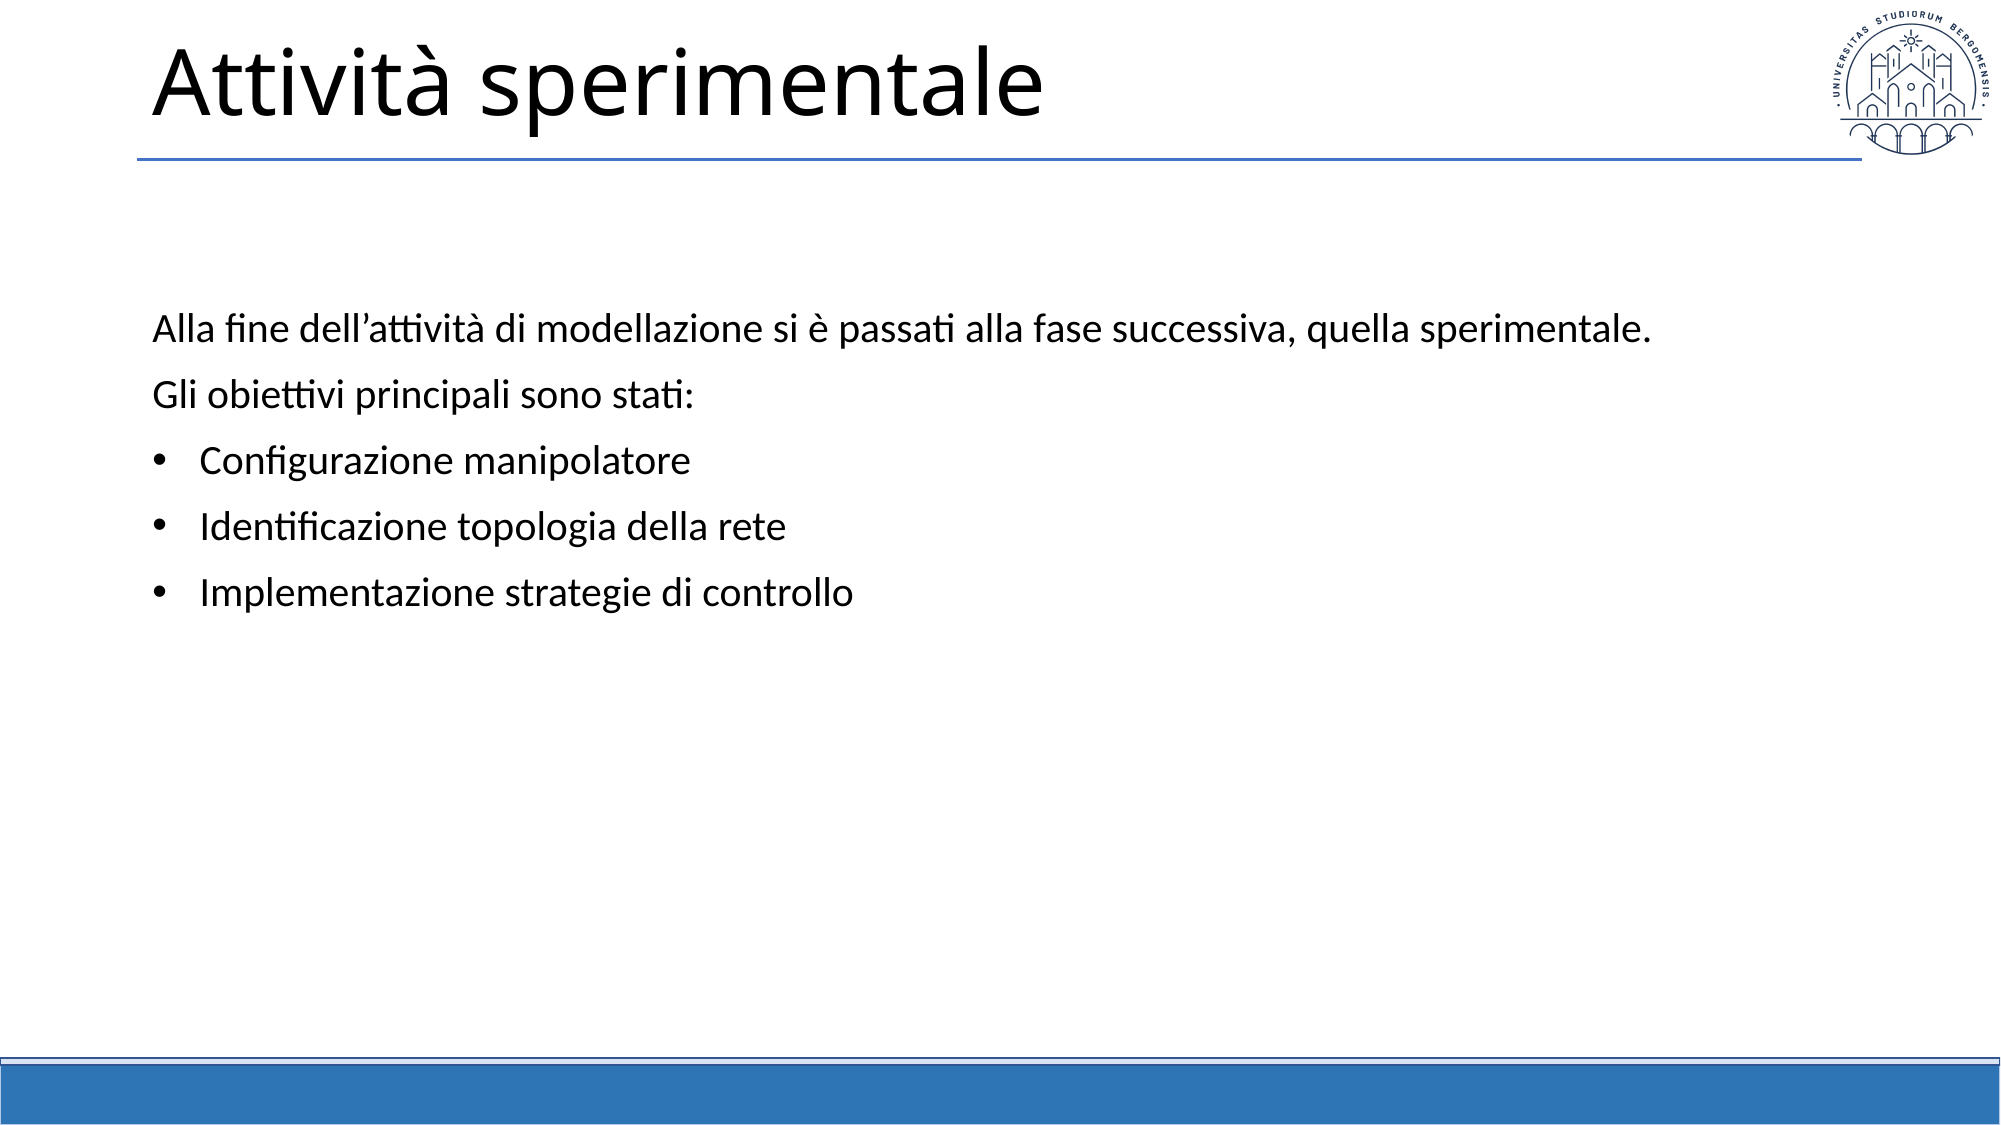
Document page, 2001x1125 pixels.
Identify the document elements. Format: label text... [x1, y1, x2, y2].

list Alla fine dell’attività di modellazione si è passati alla fase successiva, quella sperimentale. Gli obiettivi principali sono stati: Configurazione manipolatore Identificazione topologia della rete Implementazione strategie di controllo [137, 299, 1863, 1014]
picture [1833, 11, 1989, 155]
title Attività sperimentale [137, 22, 1863, 149]
slide_number 23 [1538, 1065, 1989, 1125]
